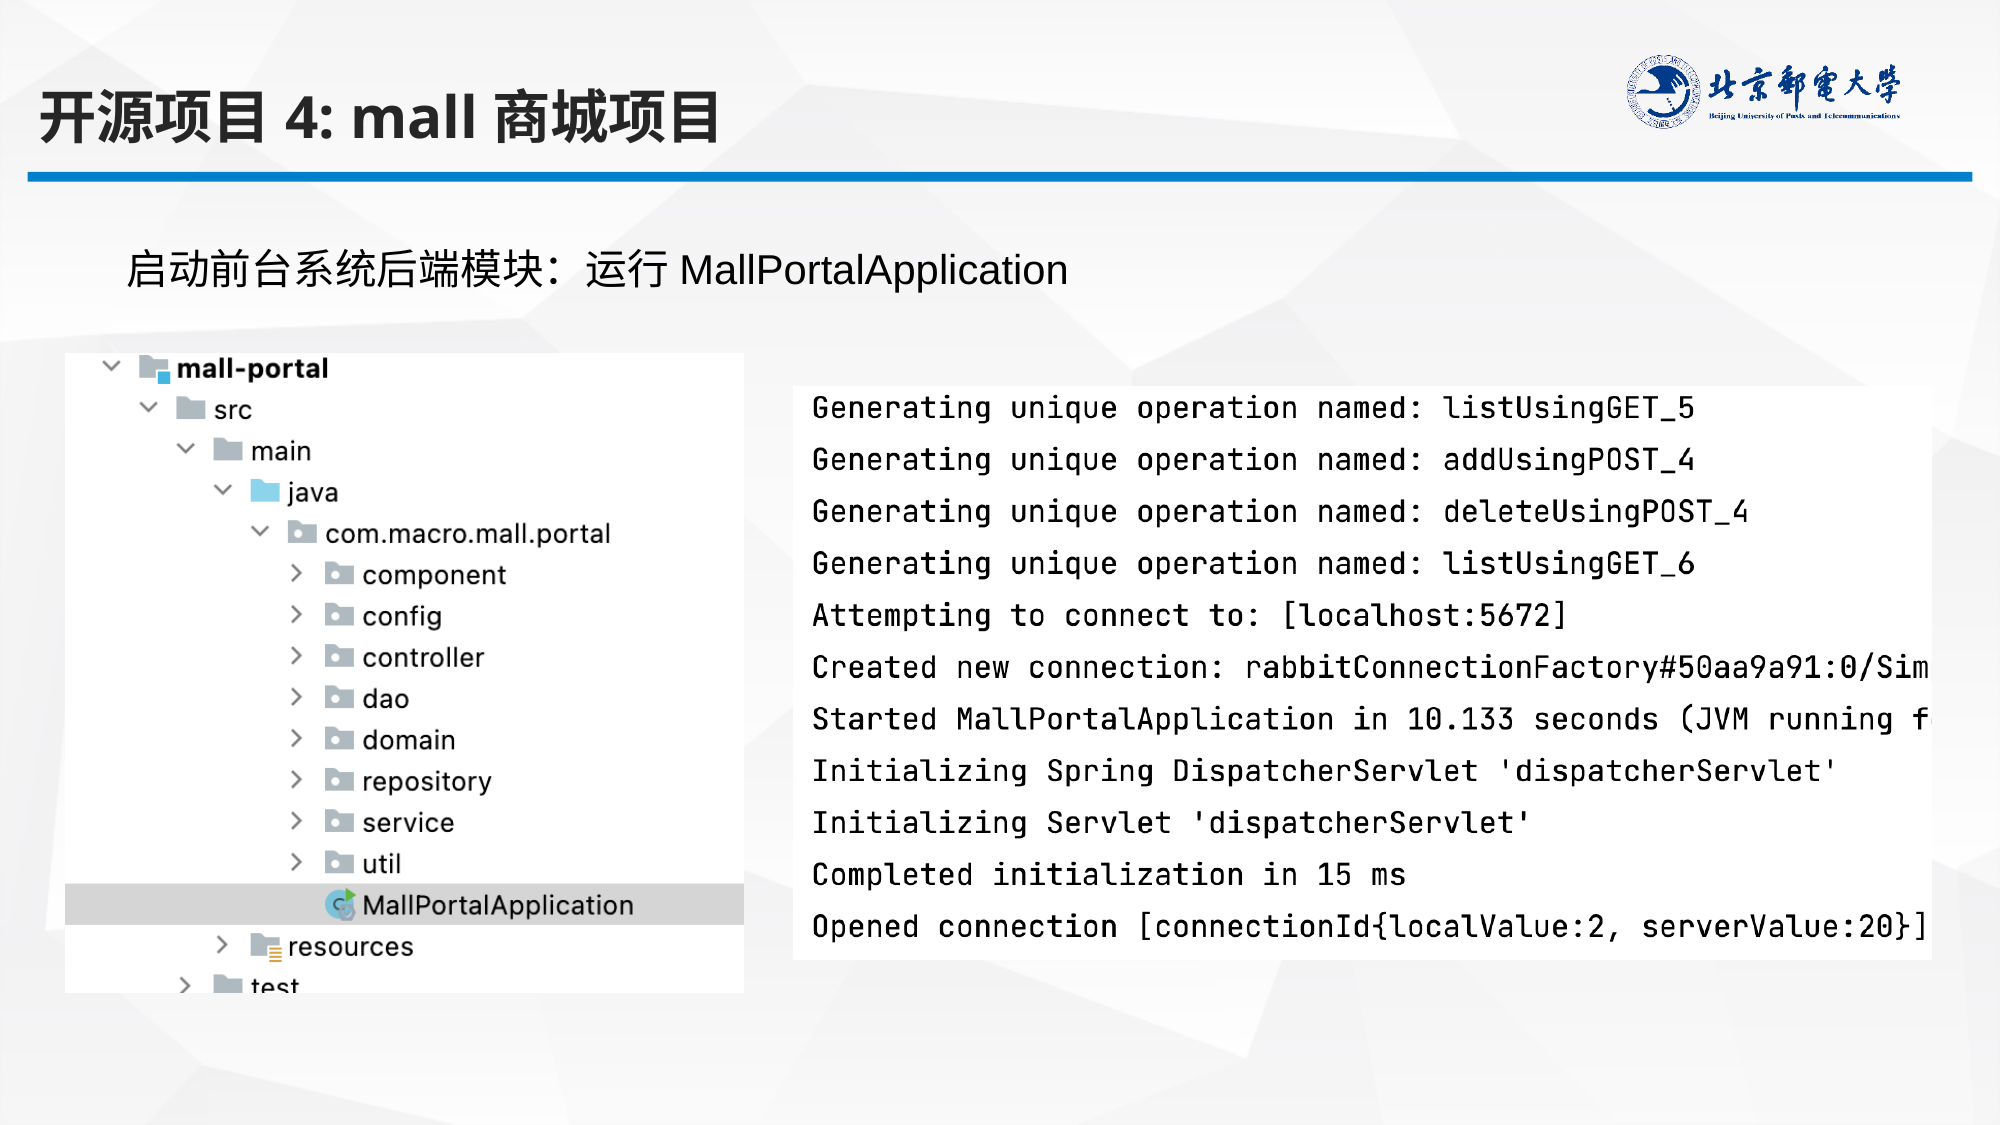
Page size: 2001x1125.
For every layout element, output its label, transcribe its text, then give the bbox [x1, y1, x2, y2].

text_box 开源项目4: mall商城项目 [23, 73, 794, 158]
text_box 启动前台系统后端模块：运行MallPortalApplication [111, 210, 1931, 301]
text_box [26, 171, 1973, 183]
picture [0, 0, 2000, 1125]
